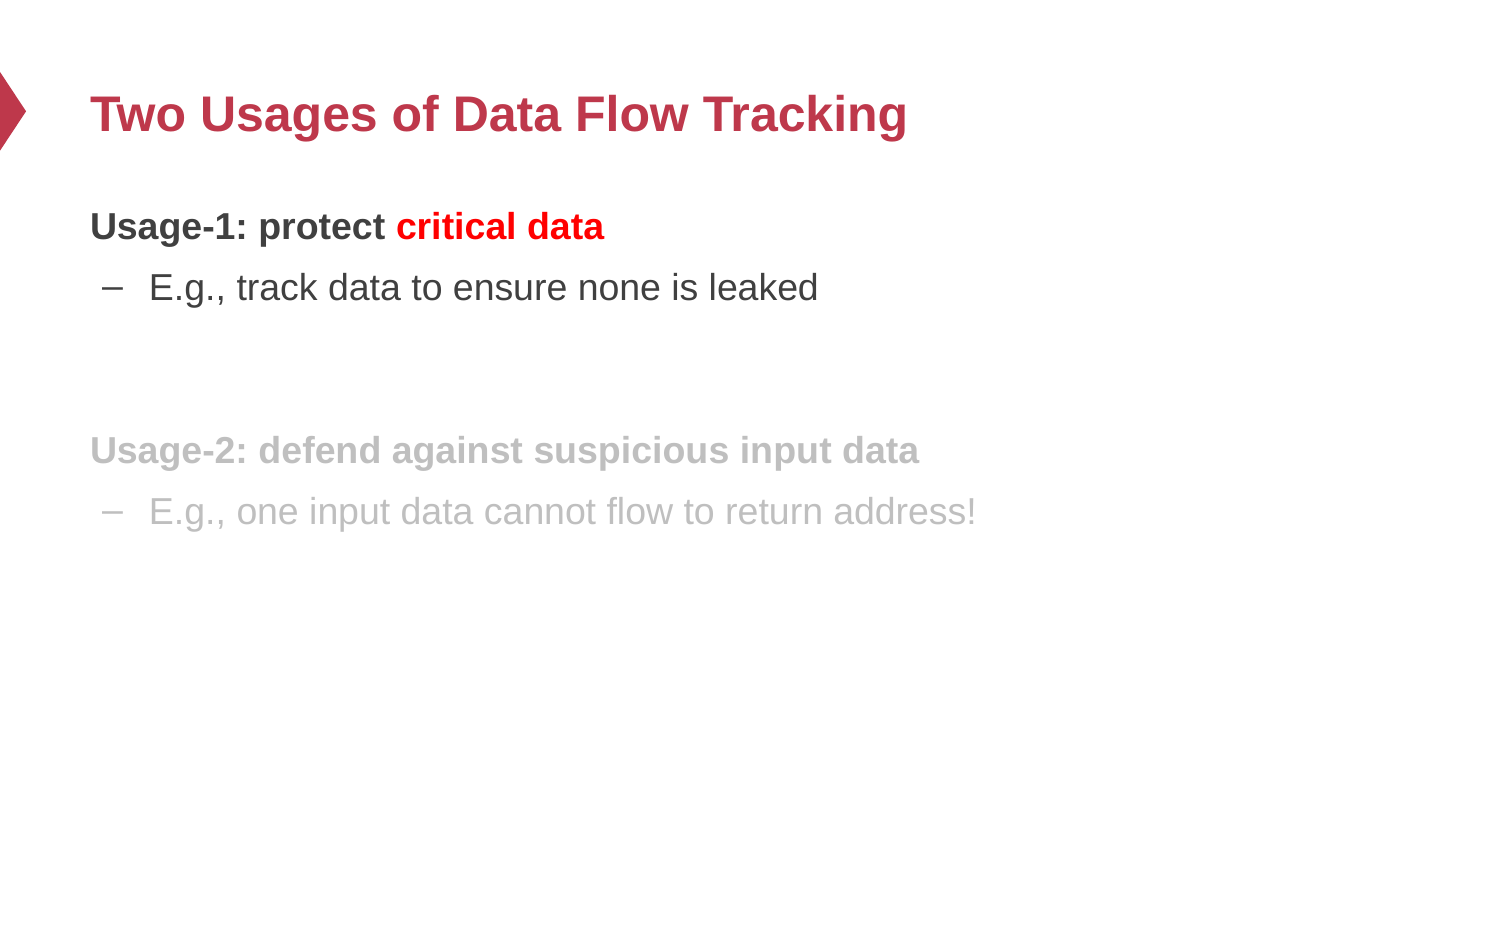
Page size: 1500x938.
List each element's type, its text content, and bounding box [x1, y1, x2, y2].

title Two Usages of Data Flow Tracking [75, 37, 1425, 185]
list Usage-1: protect critical data E.g., track data to ensure none is leaked Usage-2: defend against suspicious input data E.g., one input data cannot flow to return address! [75, 185, 1425, 804]
